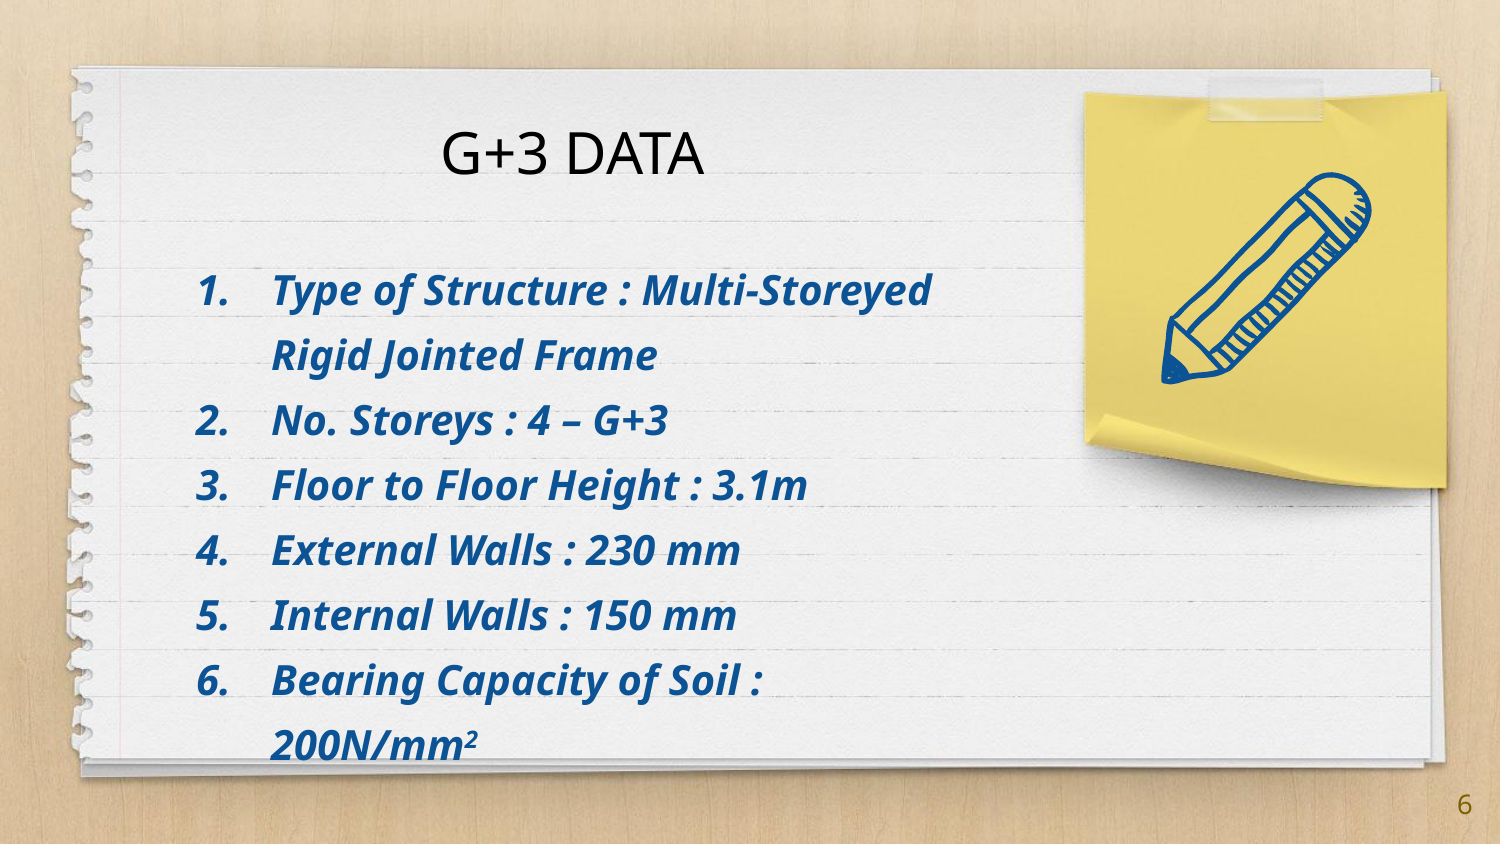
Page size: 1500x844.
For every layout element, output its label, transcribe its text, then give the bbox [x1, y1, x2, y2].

slide_number 6 [1429, 767, 1500, 844]
list Type of Structure : Multi-Storeyed Rigid Jointed Frame No. Storeys : 4 – G+3 Floor to Floor Height : 3.1m External Walls : 230 mm Internal Walls : 150 mm Bearing Capacity of Soil : 200N/mm2 [181, 233, 995, 369]
text_box G+3 DATA [197, 108, 948, 194]
picture [0, 0, 1500, 844]
text_box [1161, 172, 1372, 385]
